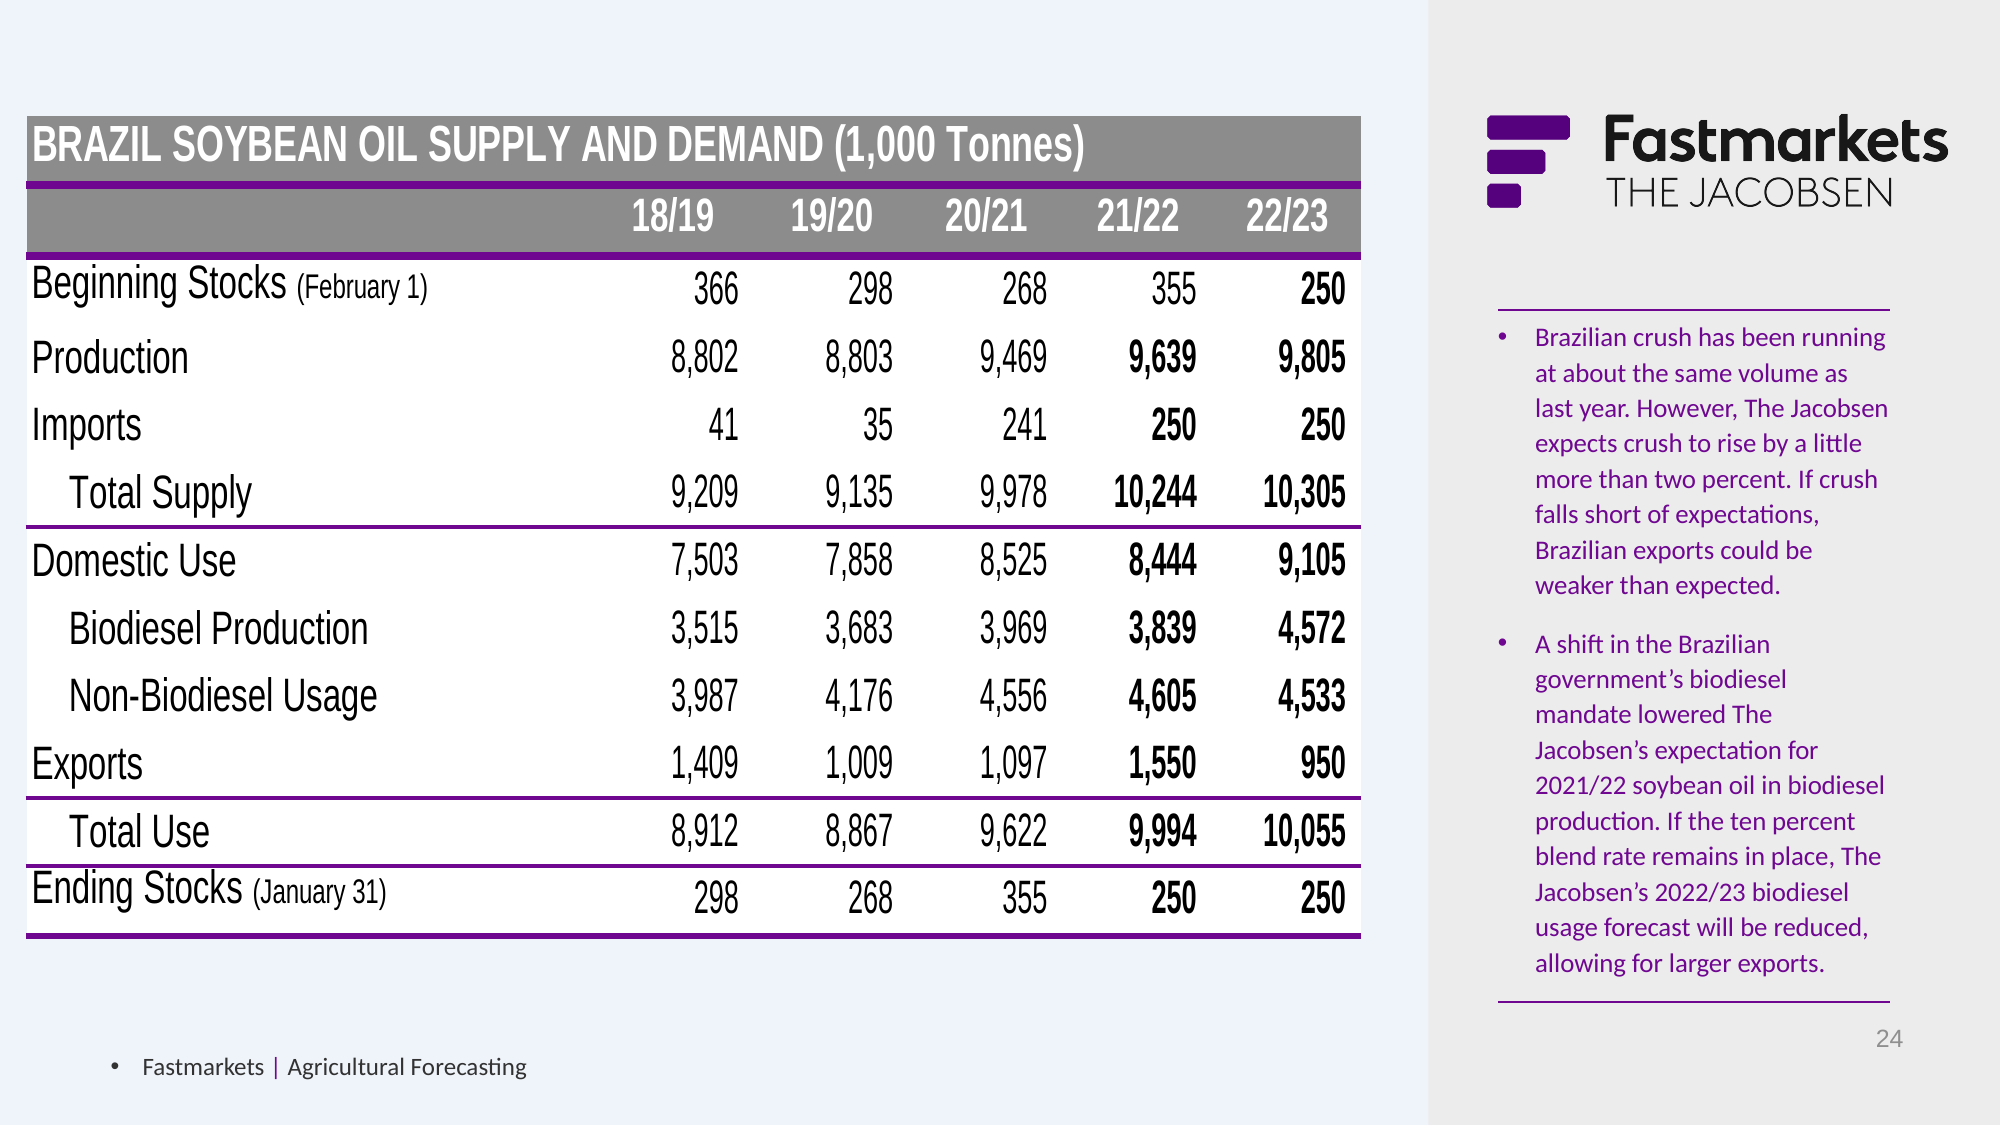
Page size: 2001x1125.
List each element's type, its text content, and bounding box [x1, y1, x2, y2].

slide_number 24 [1874, 1036, 1904, 1054]
list Fastmarkets | Agricultural Forecasting [110, 1053, 1362, 1081]
picture [24, 112, 1362, 939]
picture [1472, 94, 1956, 227]
list Brazilian crush has been running at about the same volume as last year. However, The Jacobsen expects crush to rise by a little more than two percent. If crush falls short of expectations, Brazilian exports could be weaker than expected. A shift in the Brazilian government’s biodiesel mandate lowered The Jacobsen’s expectation for 2021/22 soybean oil in biodiesel production. If the ten percent blend rate remains in place, The Jacobsen’s 2022/23 biodiesel usage forecast will be reduced, allowing for larger exports. [1497, 316, 1890, 1002]
